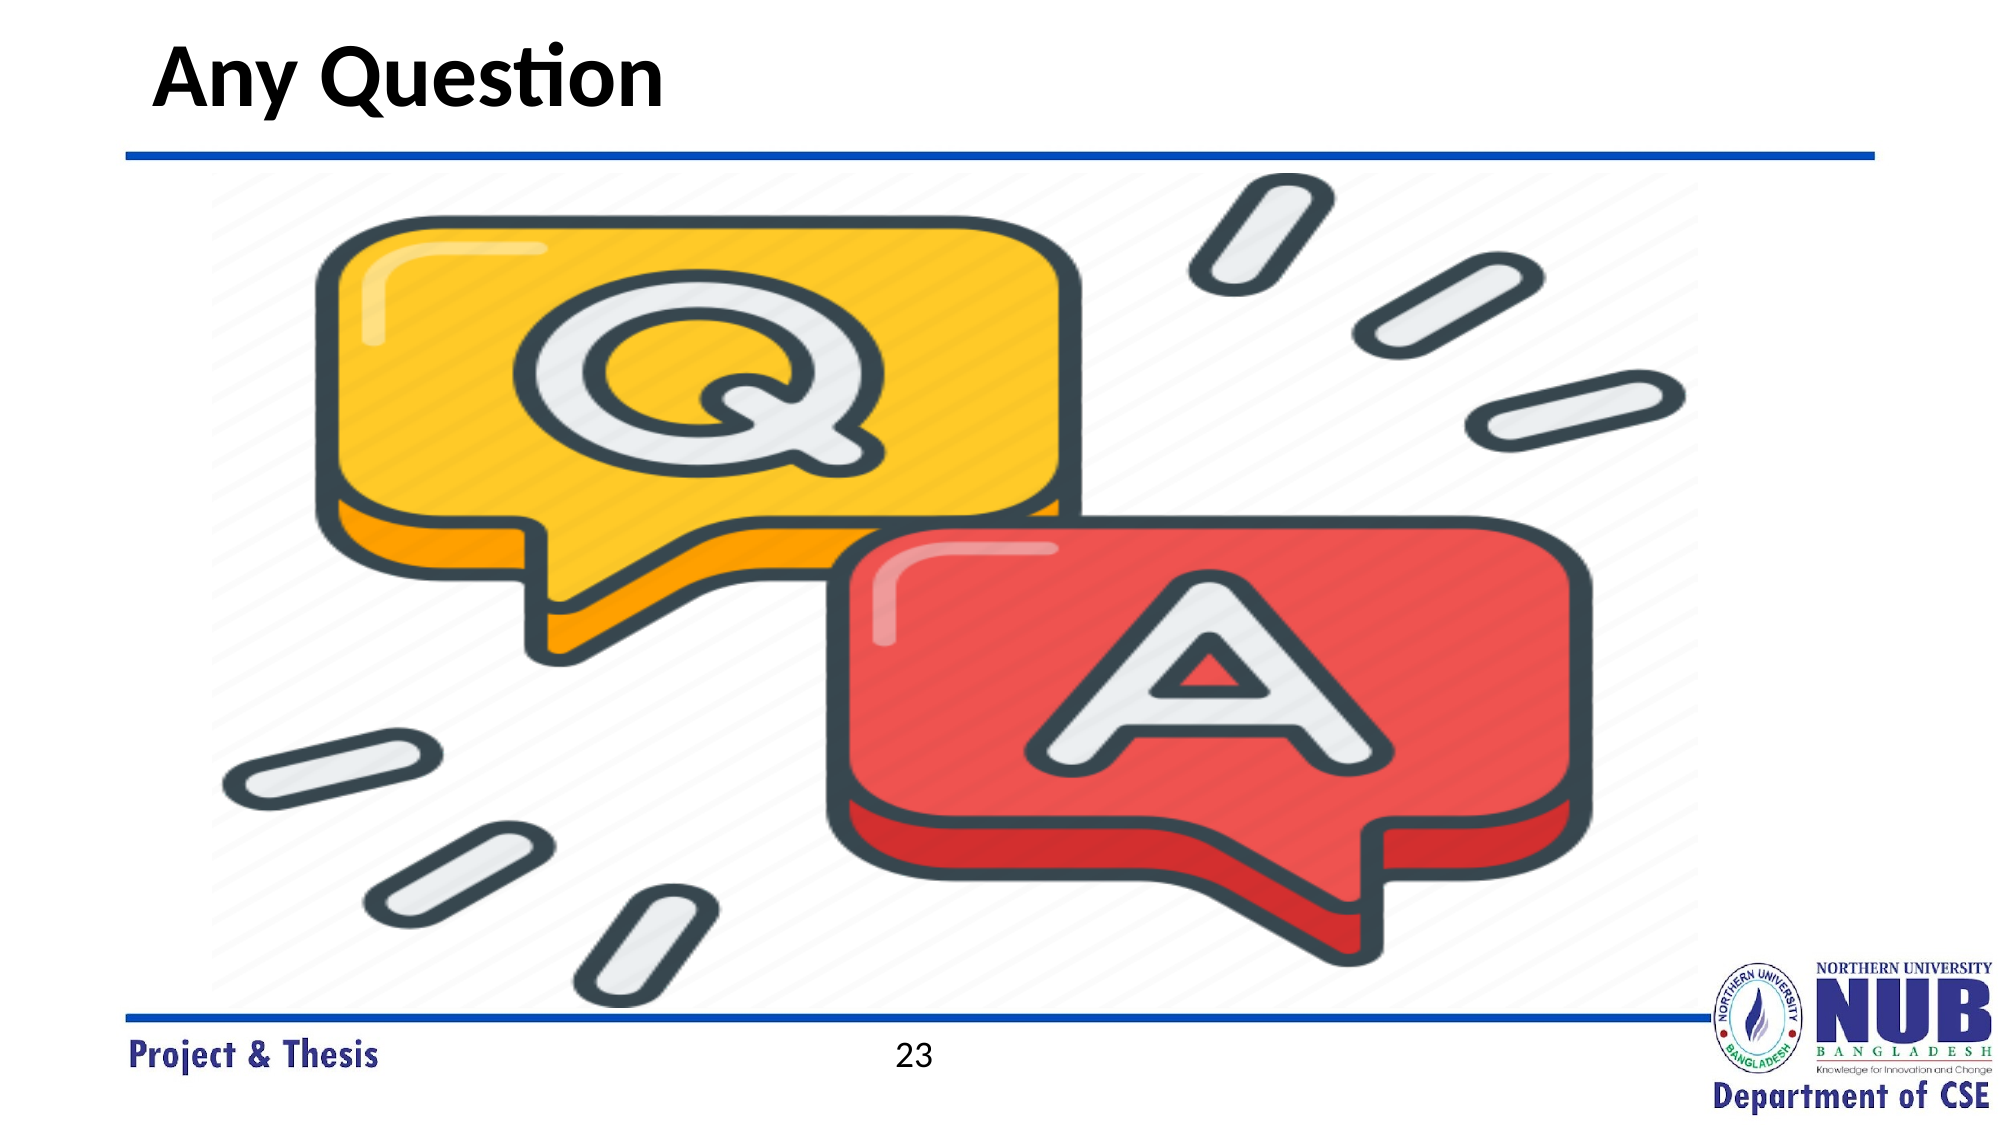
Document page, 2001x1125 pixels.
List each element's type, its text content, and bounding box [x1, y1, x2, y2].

slide_number ‹#› [880, 1022, 971, 1083]
title Any Question [137, 15, 1863, 139]
picture [0, 0, 2001, 1125]
